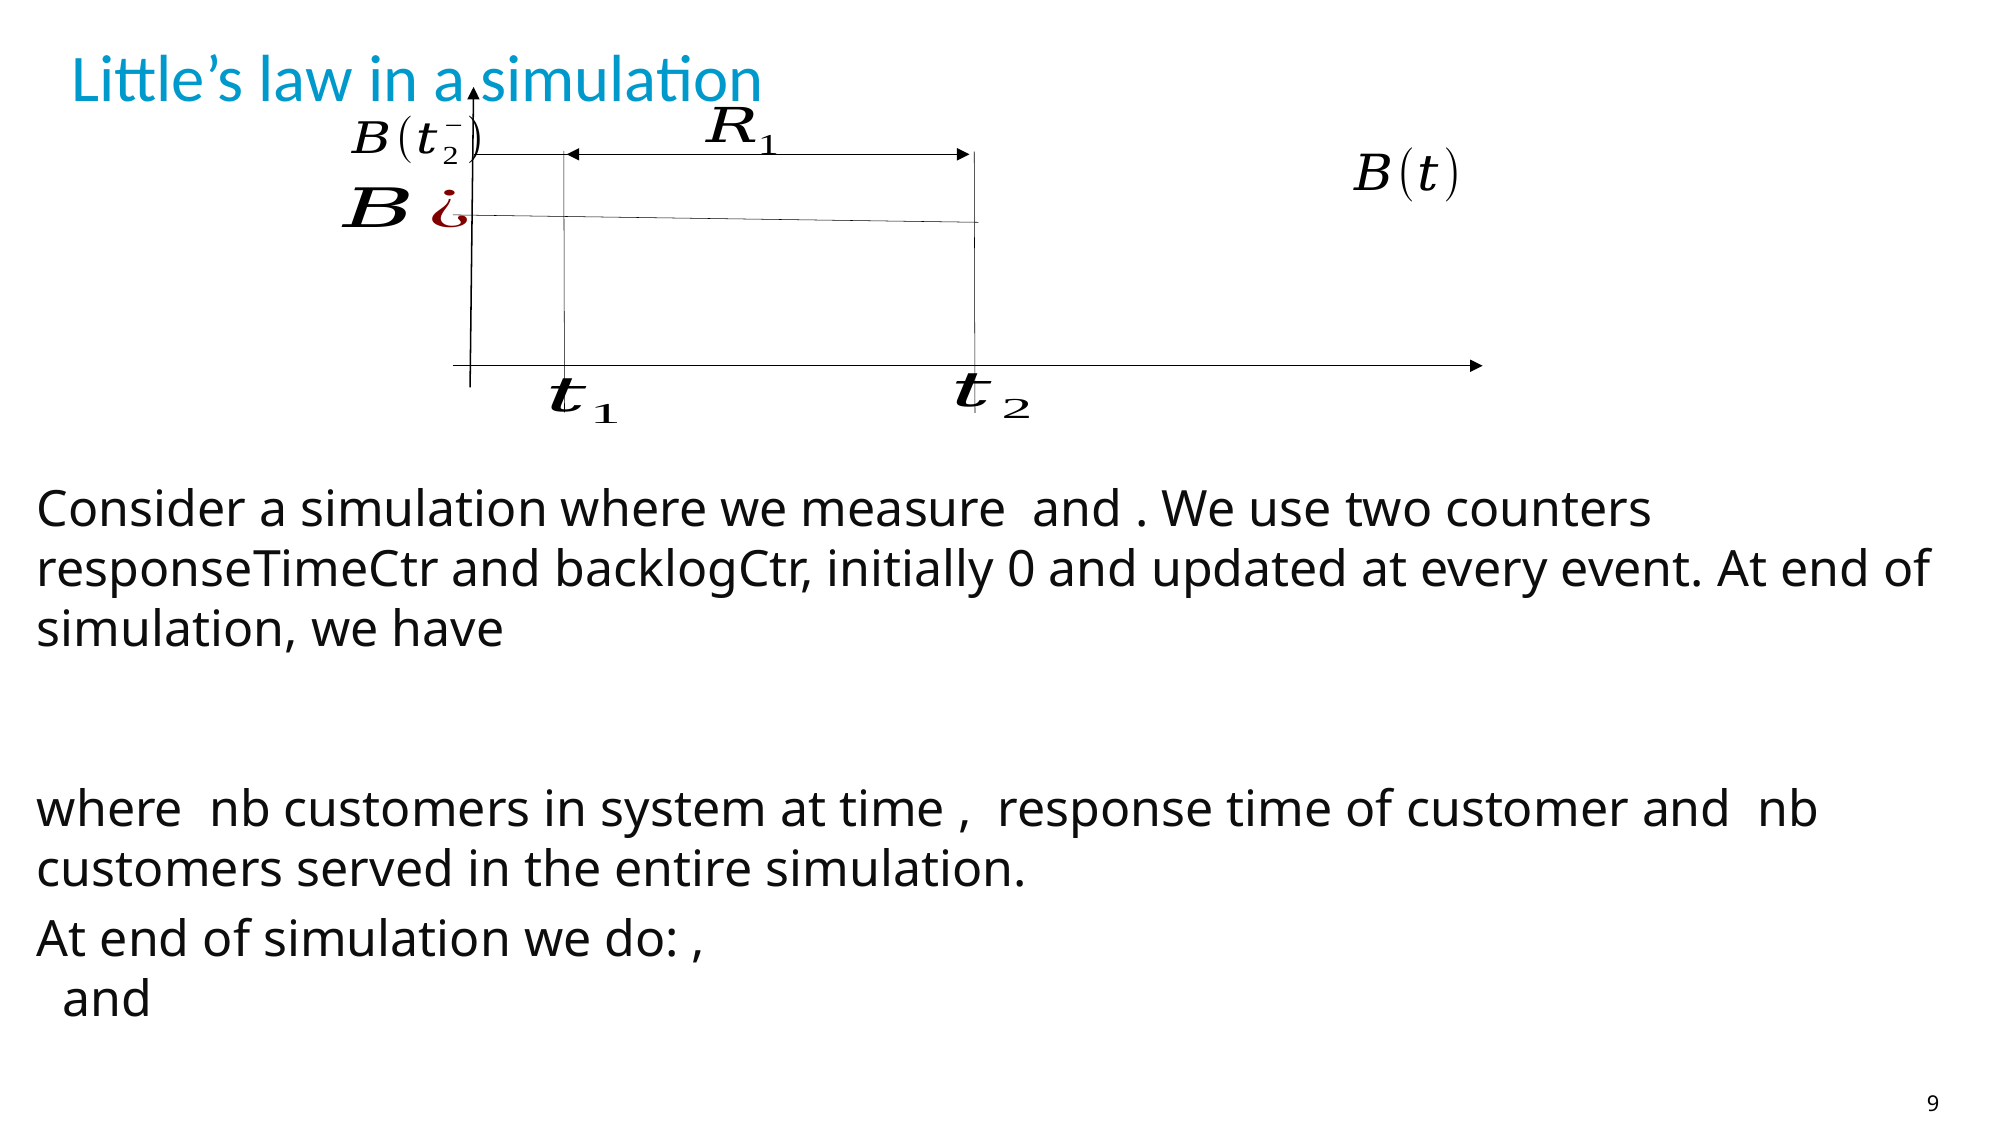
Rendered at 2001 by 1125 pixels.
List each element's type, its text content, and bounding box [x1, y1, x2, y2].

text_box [336, 86, 1515, 431]
title Little’s law in a simulation [56, 0, 1872, 150]
footer 9 [1866, 1082, 2000, 1125]
